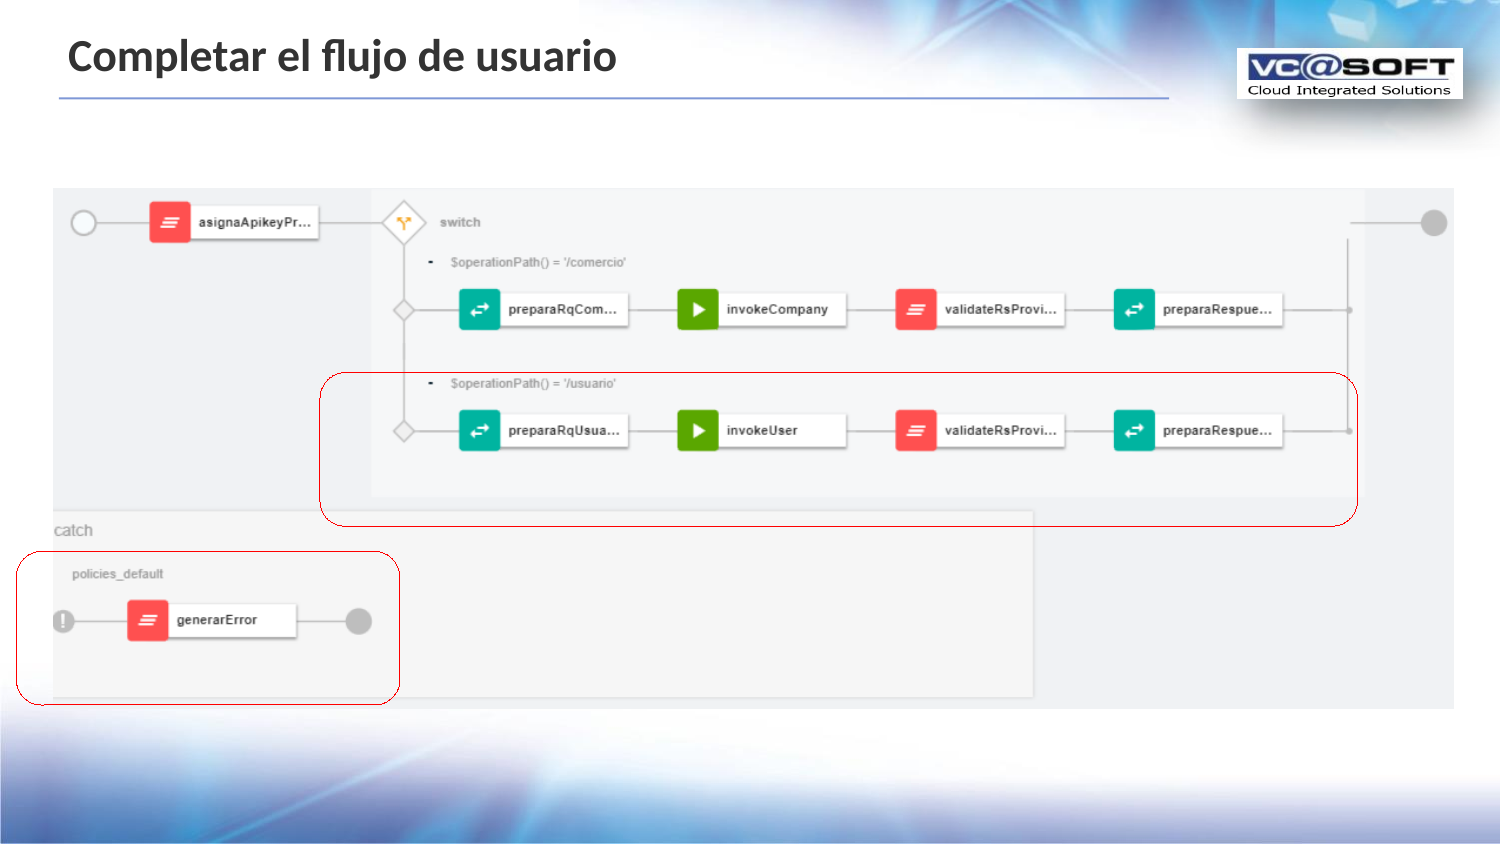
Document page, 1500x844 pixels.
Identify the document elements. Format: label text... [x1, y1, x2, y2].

picture [579, 0, 1500, 150]
title Completar el flujo de usuario [52, 23, 1190, 83]
text_box [16, 551, 47, 706]
picture [0, 663, 1500, 844]
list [52, 187, 1454, 709]
